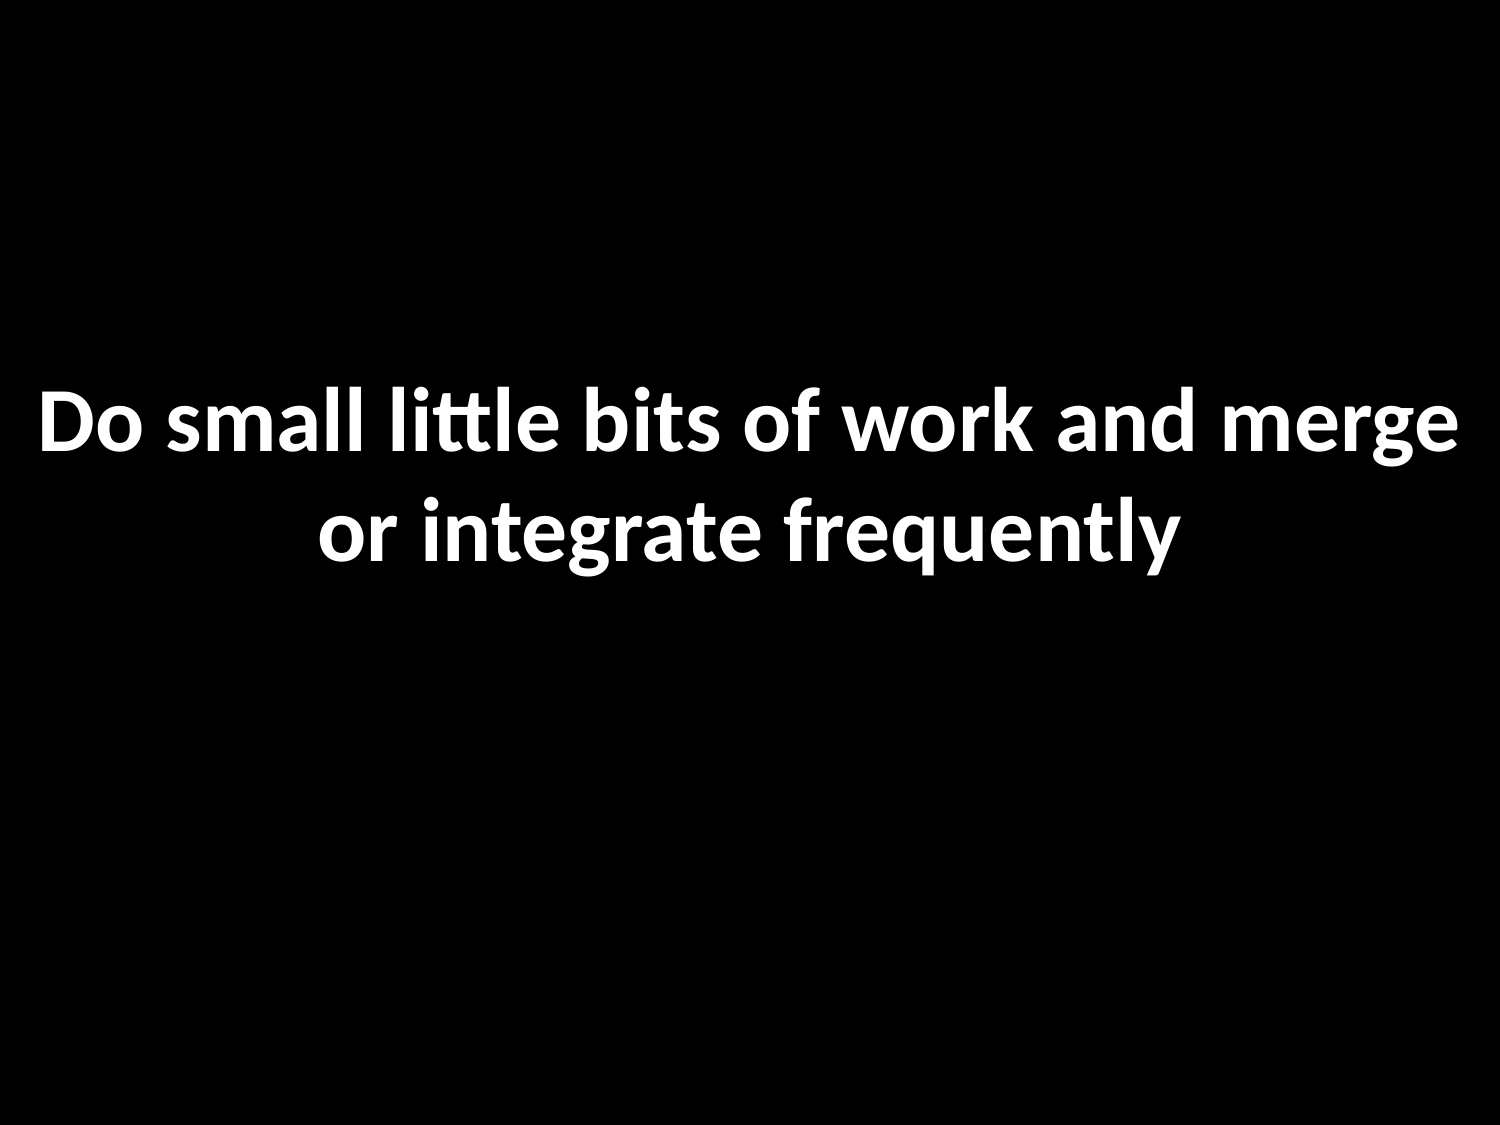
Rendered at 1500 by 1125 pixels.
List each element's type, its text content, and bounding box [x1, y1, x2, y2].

title Do small little bits of work and merge or integrate frequently [0, 349, 1500, 591]
